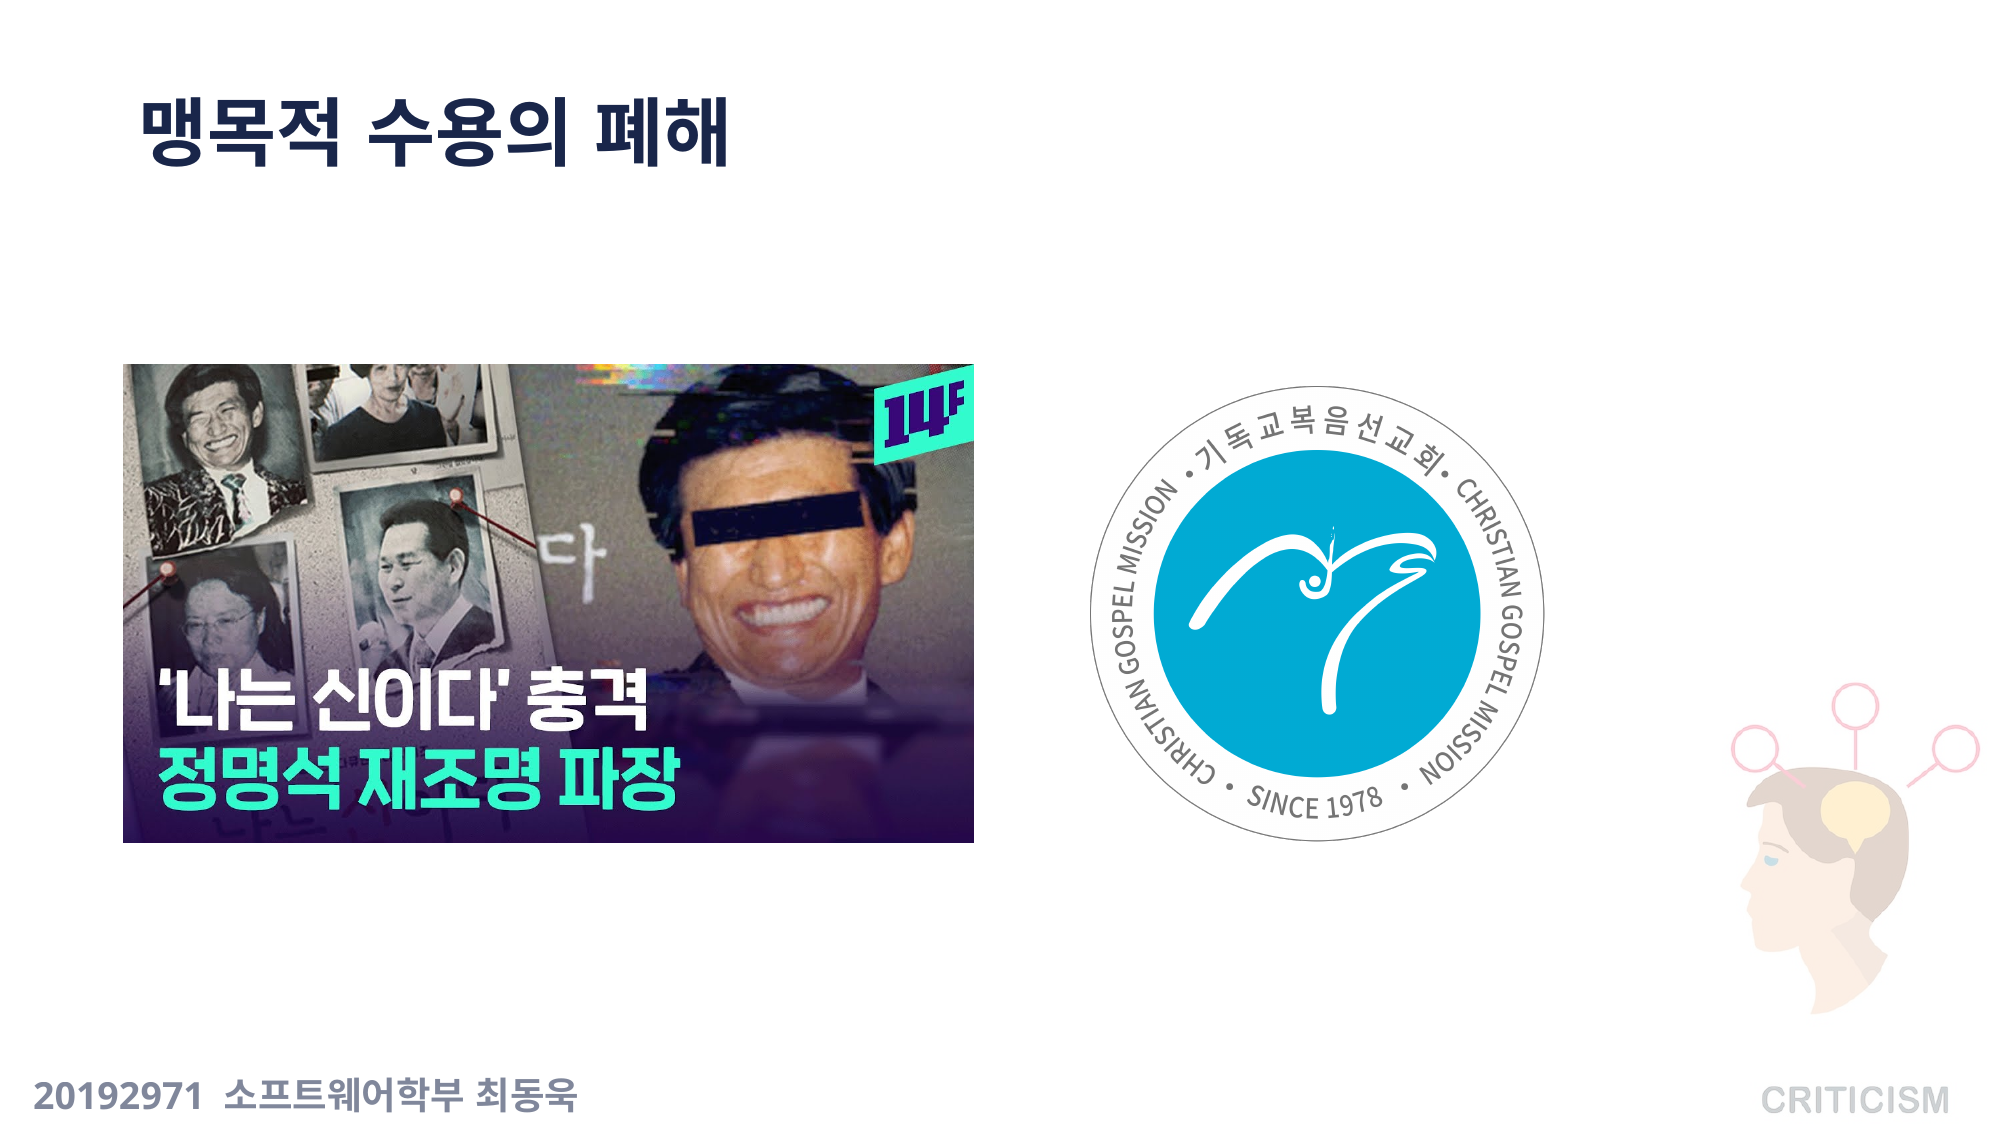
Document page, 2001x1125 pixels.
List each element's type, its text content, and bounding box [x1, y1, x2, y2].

text_box 맹목적 수용의 폐해 [123, 77, 1819, 183]
text_box 20192971 소프트웨어학부 최동욱 [0, 1064, 641, 1125]
picture [1088, 384, 1546, 843]
picture [123, 364, 974, 843]
picture [1698, 667, 2000, 1125]
